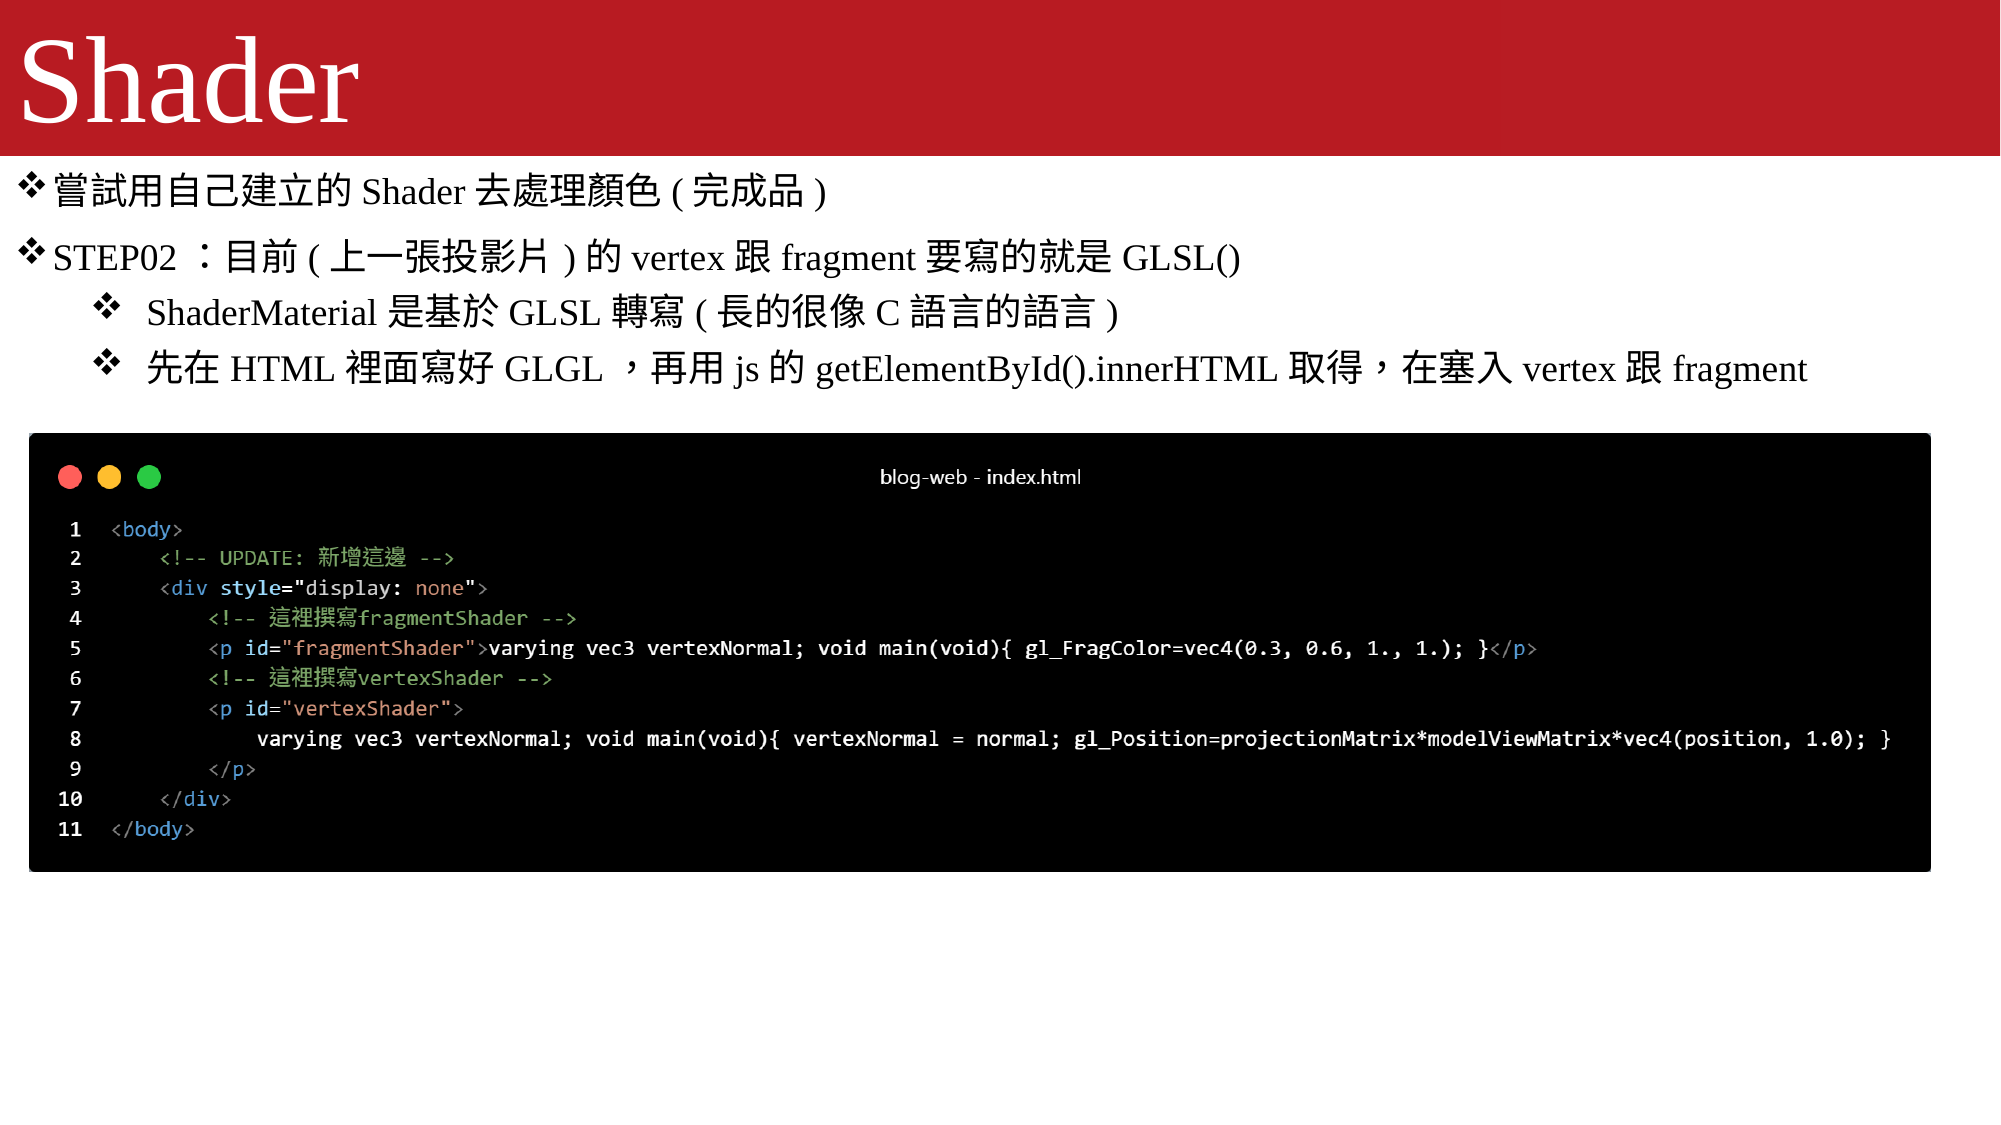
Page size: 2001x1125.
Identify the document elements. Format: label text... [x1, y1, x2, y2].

title Shader [1, 0, 1727, 156]
list 嘗試用自己建立的Shader去處理顏色(完成品) STEP02：目前(上一張投影片)的vertex跟fragment要寫的就是GLSL() ShaderMaterial是基於GLSL轉寫(長的很像C語言的語言) 先在HTML裡面寫好GLGL，再用js的getElementById().innerHTML取得，在塞入vertex跟fragment [0, 159, 1988, 987]
picture [29, 433, 1931, 872]
